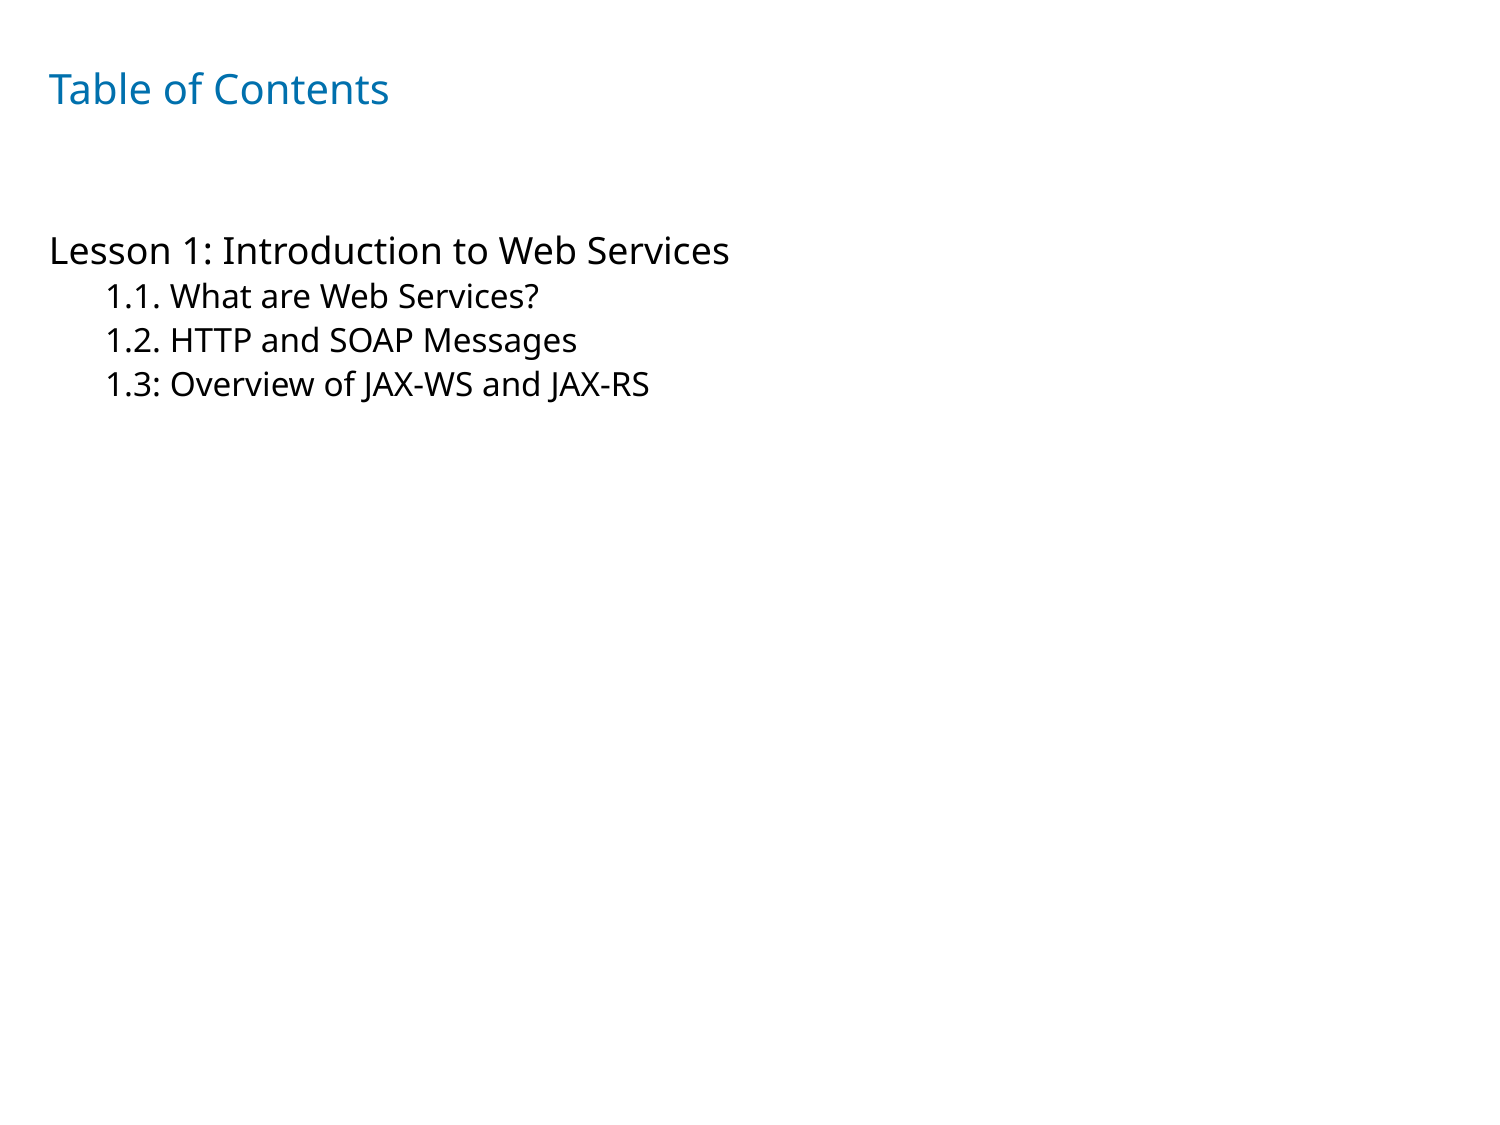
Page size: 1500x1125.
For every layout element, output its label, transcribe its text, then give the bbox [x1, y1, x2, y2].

title Table of Contents [48, 66, 1399, 196]
list Lesson 1: Introduction to Web Services 1.1. What are Web Services? 1.2. HTTP and SOAP Messages 1.3: Overview of JAX-WS and JAX-RS [48, 231, 1479, 1007]
